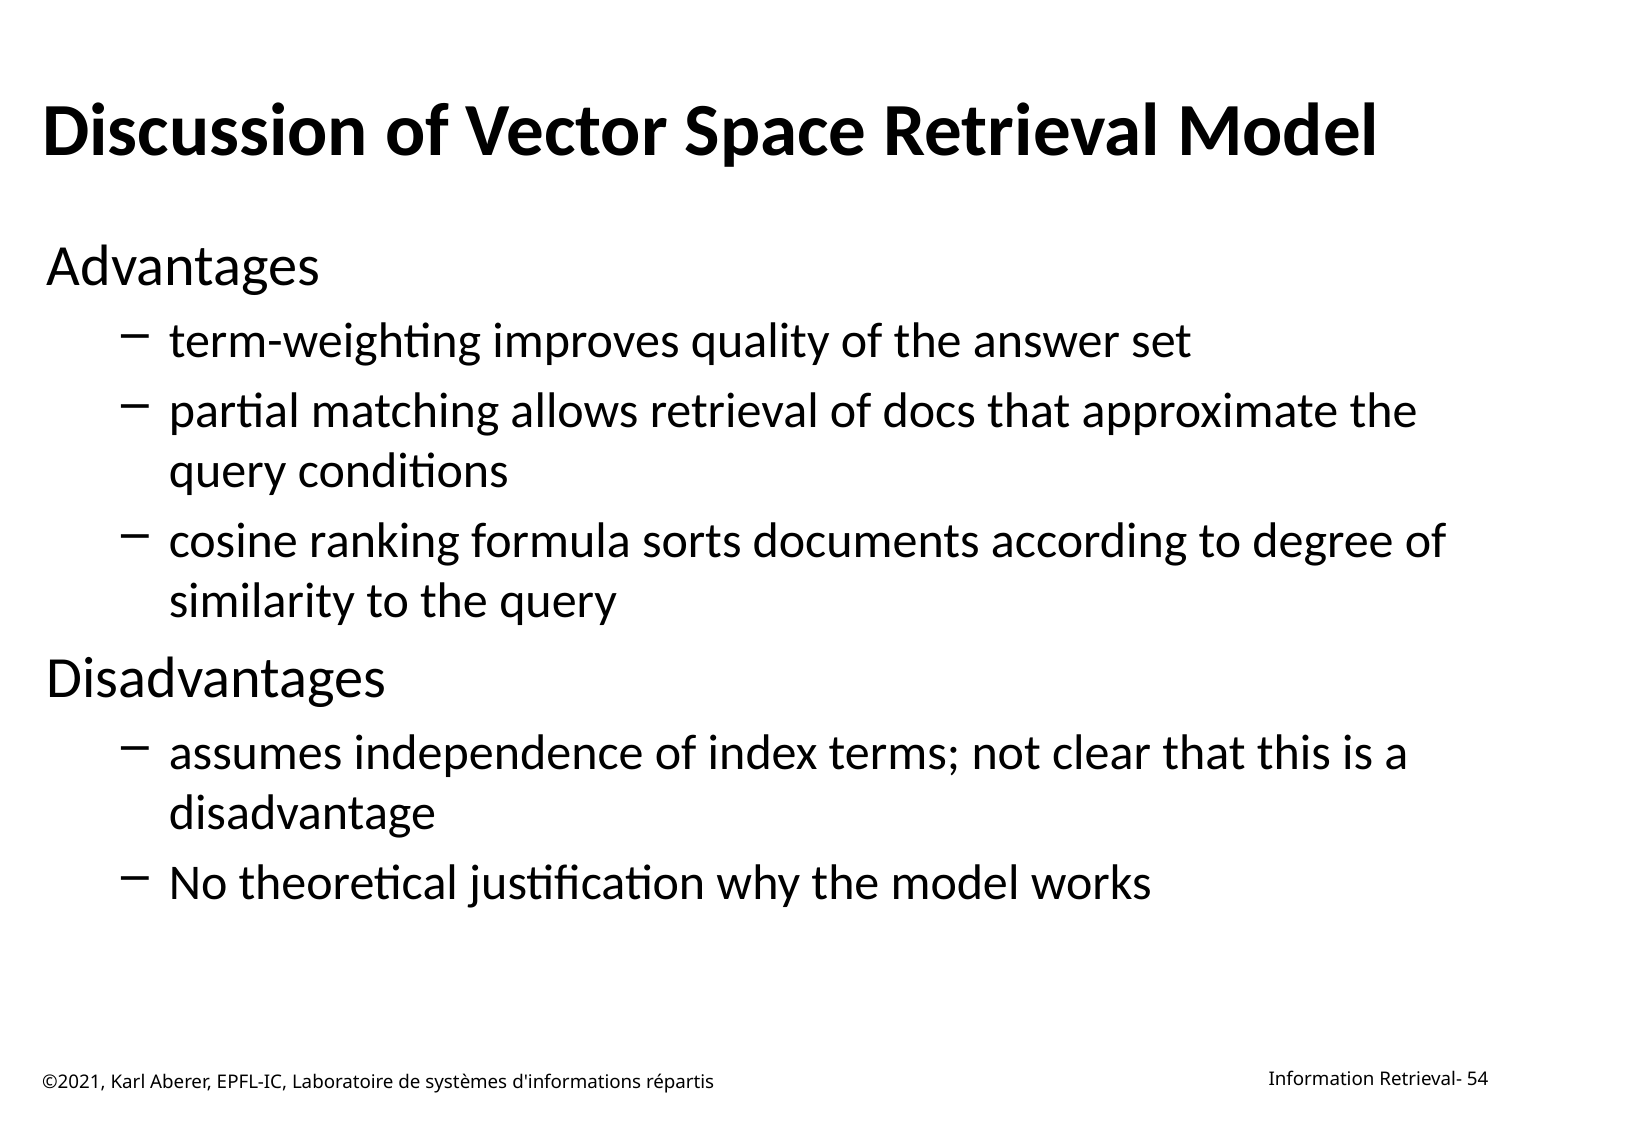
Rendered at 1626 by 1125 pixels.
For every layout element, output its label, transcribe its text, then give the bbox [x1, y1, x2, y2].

title Discussion of Vector Space Retrieval Model [27, 50, 1504, 200]
list Advantages term-weighting improves quality of the answer set partial matching allows retrieval of docs that approximate the query conditions cosine ranking formula sorts documents according to degree of similarity to the query Disadvantages assumes independence of index terms; not clear that this is a disadvantage No theoretical justification why the model works [31, 220, 1508, 1045]
footer ©2021, Karl Aberer, EPFL-IC, Laboratoire de systèmes d'informations répartis [26, 1062, 1071, 1101]
